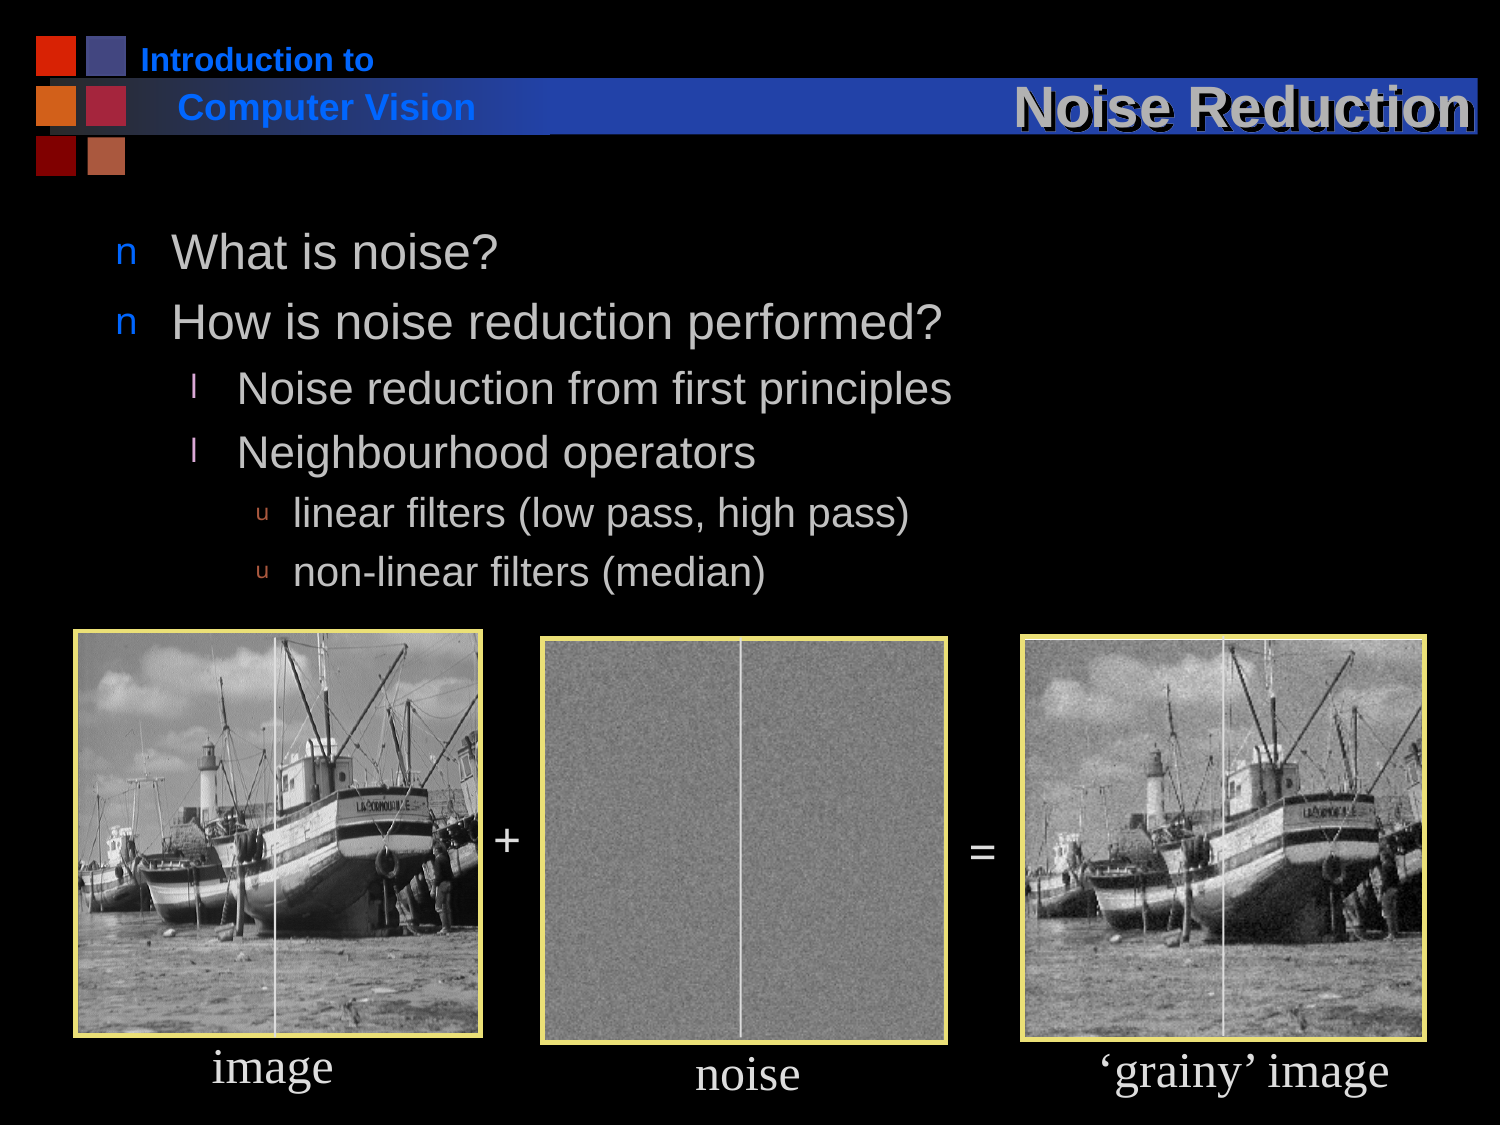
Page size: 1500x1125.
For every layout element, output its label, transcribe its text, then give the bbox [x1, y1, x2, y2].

list What is noise? How is noise reduction performed? Noise reduction from first principles Neighbourhood operators linear filters (low pass, high pass) non-linear filters (median) [99, 211, 1388, 601]
title Noise Reduction [985, 46, 1500, 148]
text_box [77, 633, 1451, 1109]
